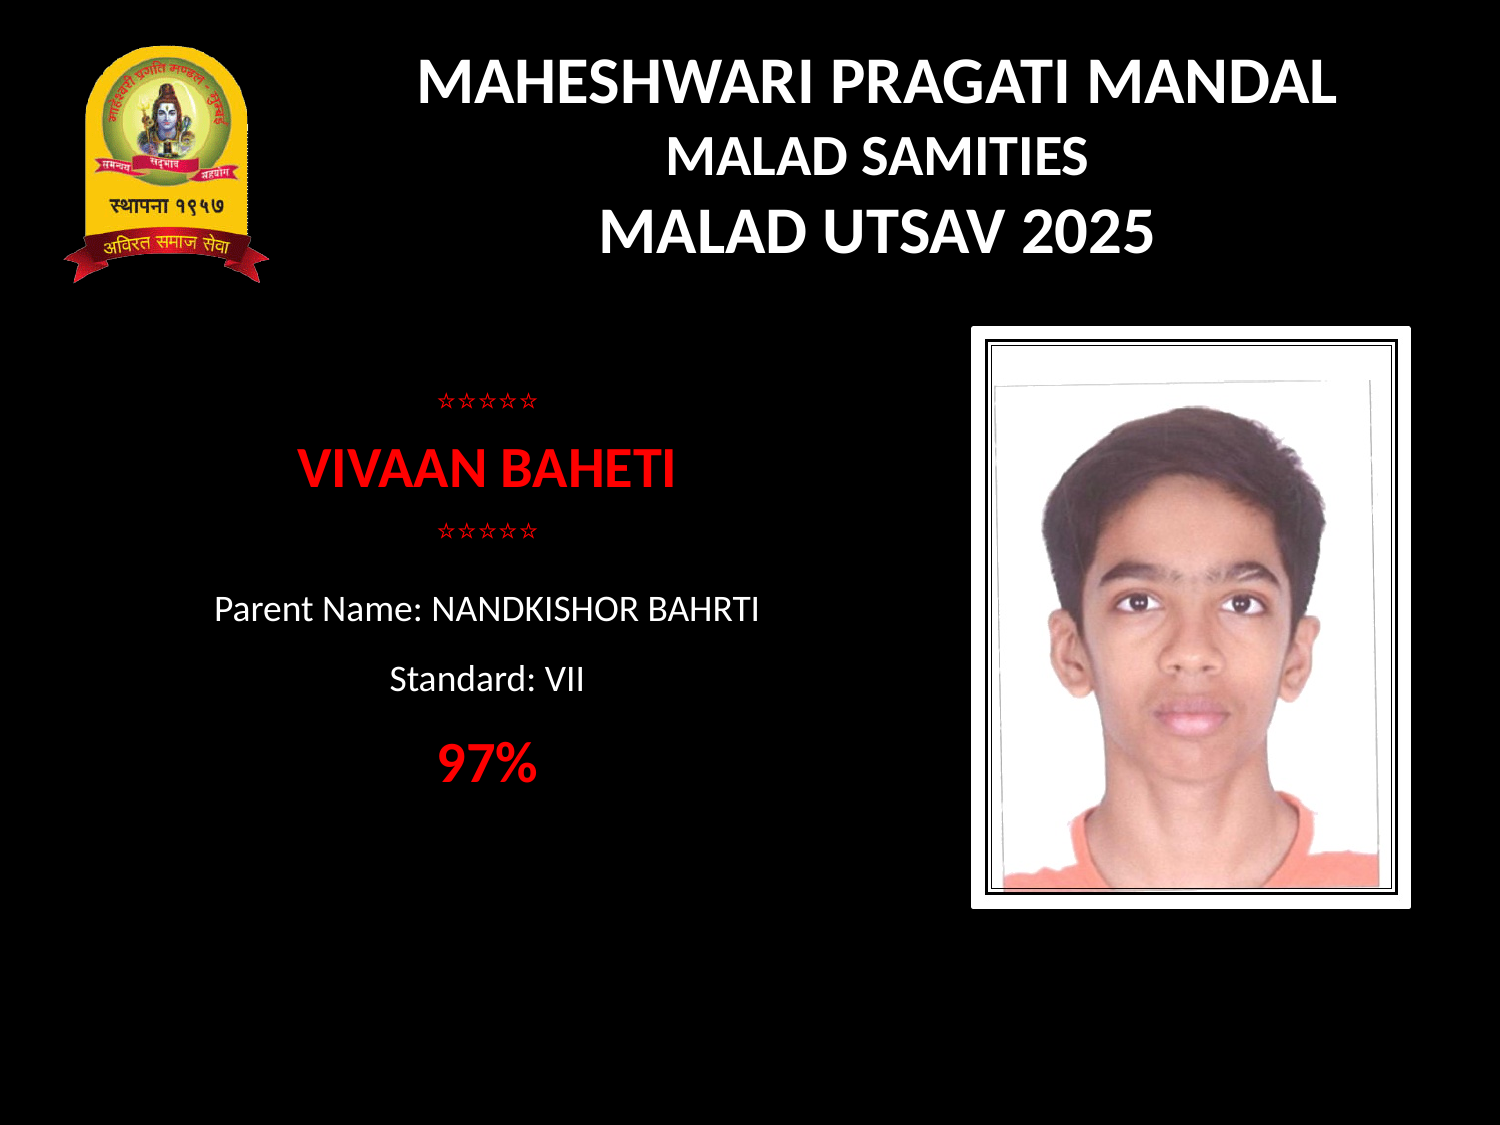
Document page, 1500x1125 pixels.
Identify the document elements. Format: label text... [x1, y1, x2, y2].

picture [974, 329, 1408, 907]
text_box ⭐⭐⭐⭐⭐ VIVAAN BAHETI ⭐⭐⭐⭐⭐ Parent Name: NANDKISHOR BAHRTI Standard: VII 97% [74, 374, 900, 802]
picture [29, 29, 297, 301]
text_box MAHESHWARI PRAGATI MANDAL MALAD SAMITIES MALAD UTSAV 2025 [401, 29, 1354, 275]
